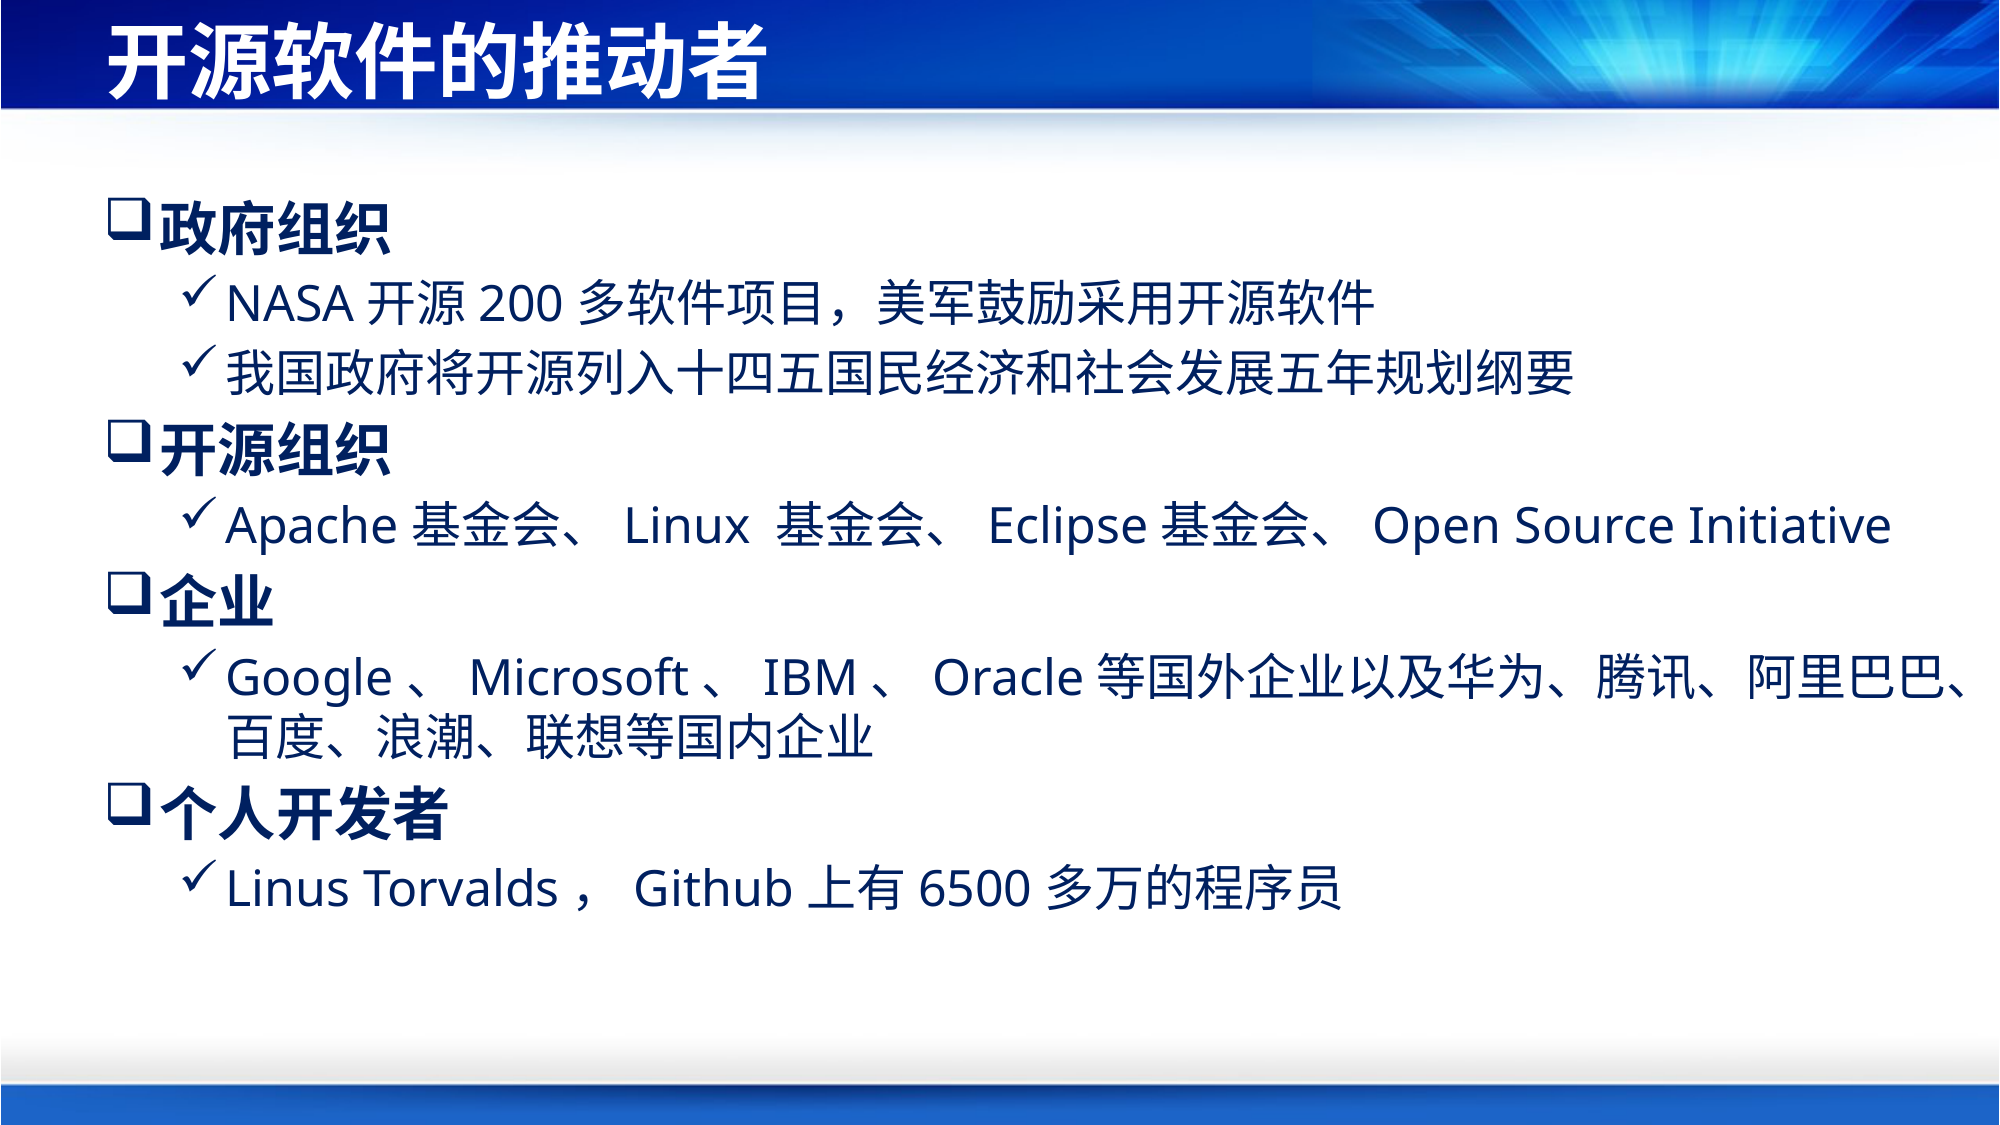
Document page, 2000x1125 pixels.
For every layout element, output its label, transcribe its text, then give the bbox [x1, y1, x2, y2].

title 开源软件的推动者 [90, 1, 1880, 118]
picture [1, 0, 1999, 1125]
list 政府组织 NASA开源200多软件项目，美军鼓励采用开源软件 我国政府将开源列入十四五国民经济和社会发展五年规划纲要 开源组织 Apache基金会、Linux 基金会、Eclipse基金会、Open Source Initiative 企业 Google、Microsoft、IBM、Oracle等国外企业以及华为、腾讯、阿里巴巴、百度、浪潮、联想等国内企业 个人开发者 Linus Torvalds，Github上有6500多万的程序员 [88, 184, 1975, 1012]
